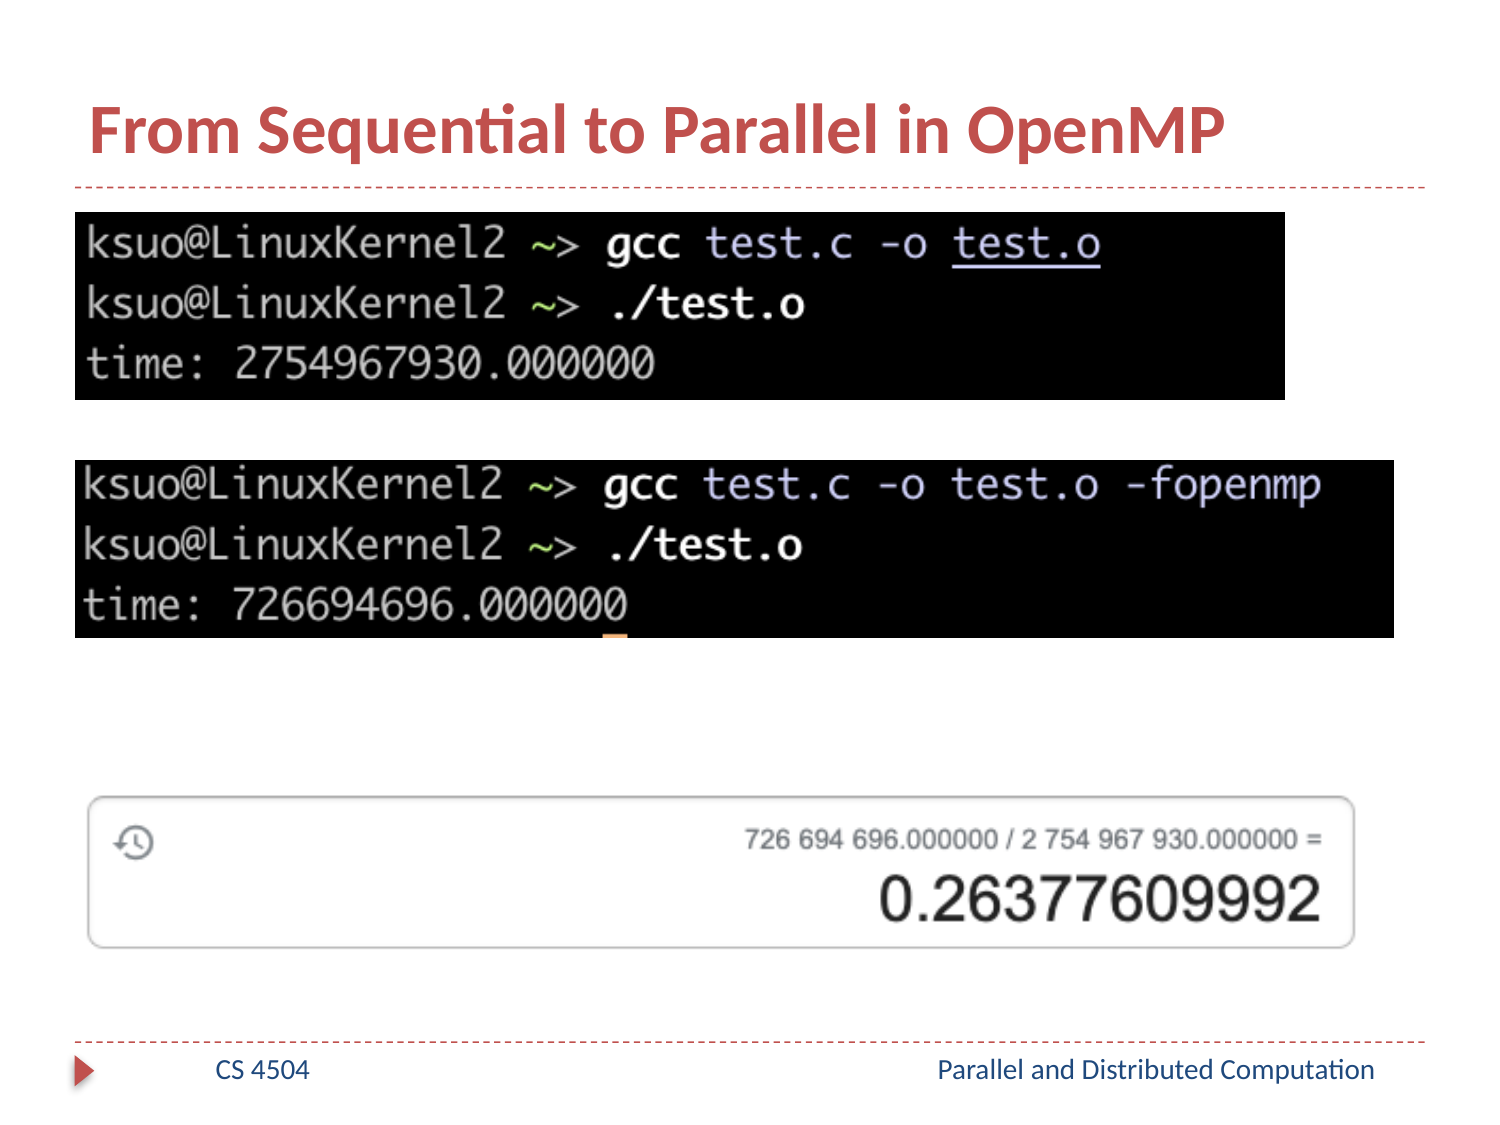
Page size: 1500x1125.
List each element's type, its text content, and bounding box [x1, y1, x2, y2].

picture [74, 212, 1286, 401]
picture [74, 460, 1395, 638]
picture [74, 773, 1380, 962]
slide_number CS 4504 [100, 1042, 426, 1103]
slide_number Parallel and Distributed Computation [887, 1042, 1426, 1103]
title From Sequential to Parallel in OpenMP [75, 12, 1425, 175]
